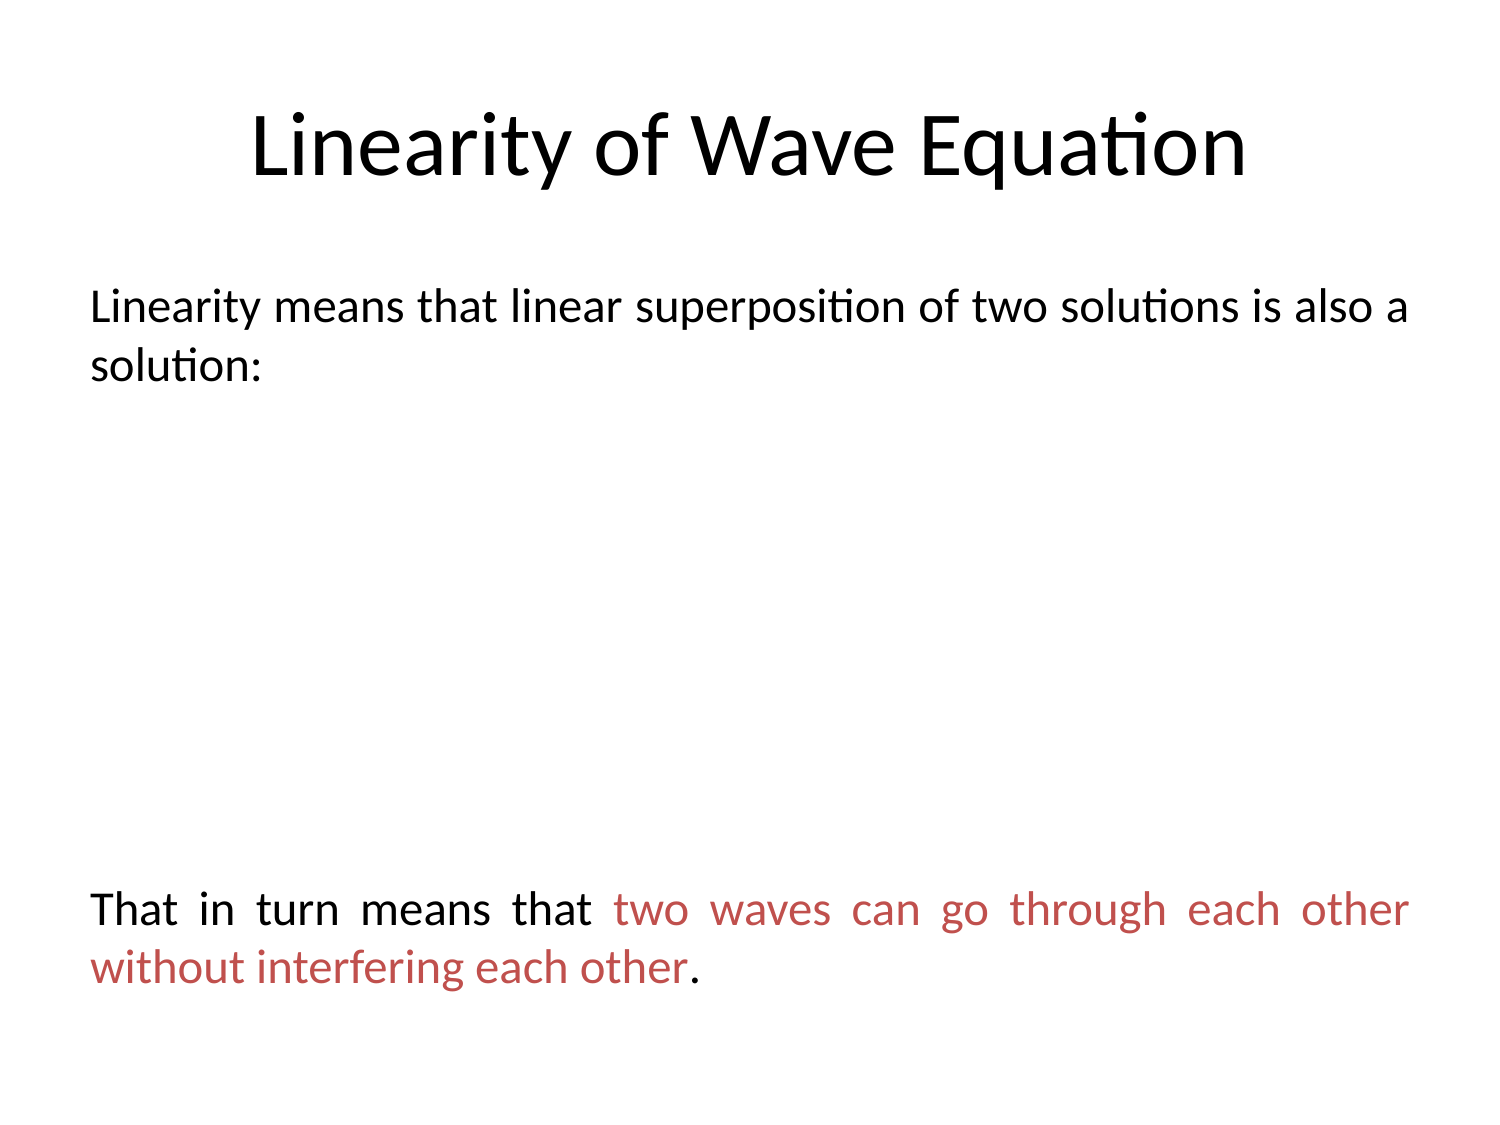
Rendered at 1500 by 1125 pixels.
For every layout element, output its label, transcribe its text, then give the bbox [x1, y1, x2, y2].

title Linearity of Wave Equation [75, 45, 1425, 233]
